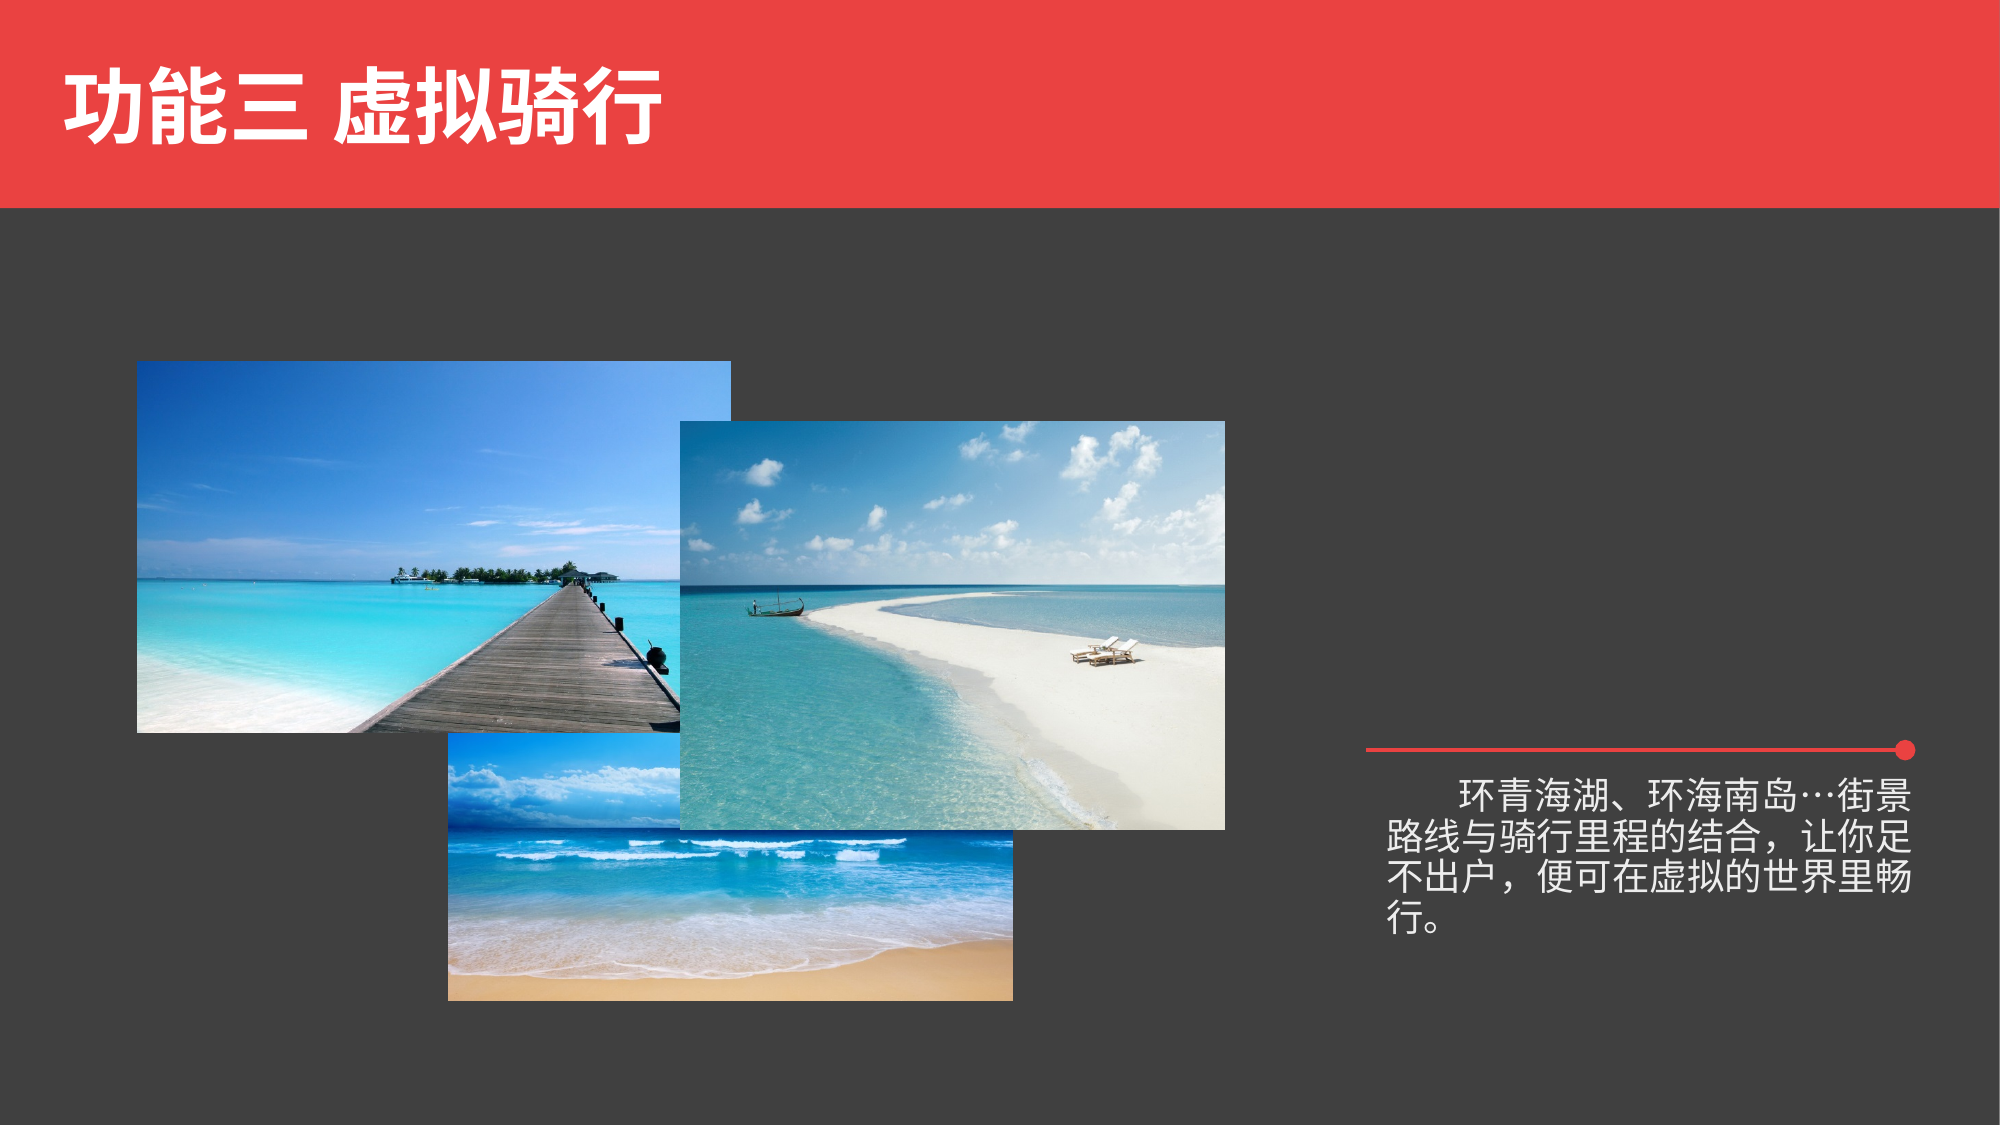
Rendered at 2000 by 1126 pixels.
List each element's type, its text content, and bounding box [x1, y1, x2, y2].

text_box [1366, 704, 1934, 1013]
text_box 功能三 虚拟骑行 [42, 2, 1768, 220]
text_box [137, 361, 1225, 1001]
text_box [0, 0, 2000, 209]
